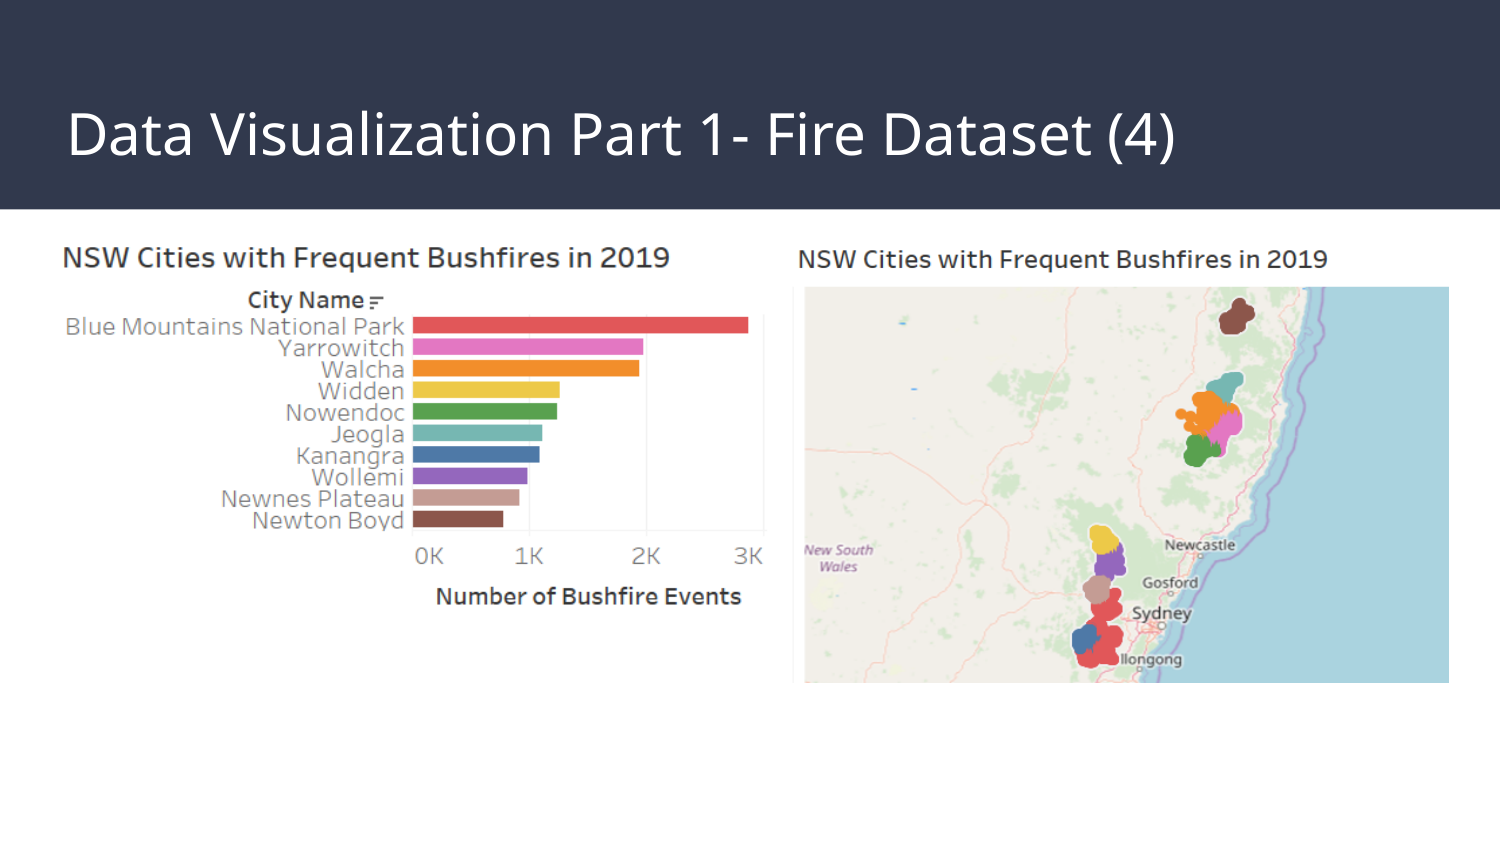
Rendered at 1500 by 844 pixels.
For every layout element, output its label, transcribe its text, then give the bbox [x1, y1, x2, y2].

picture [50, 240, 1450, 683]
title Data Visualization Part 1- Fire Dataset (4) [51, 82, 1449, 185]
